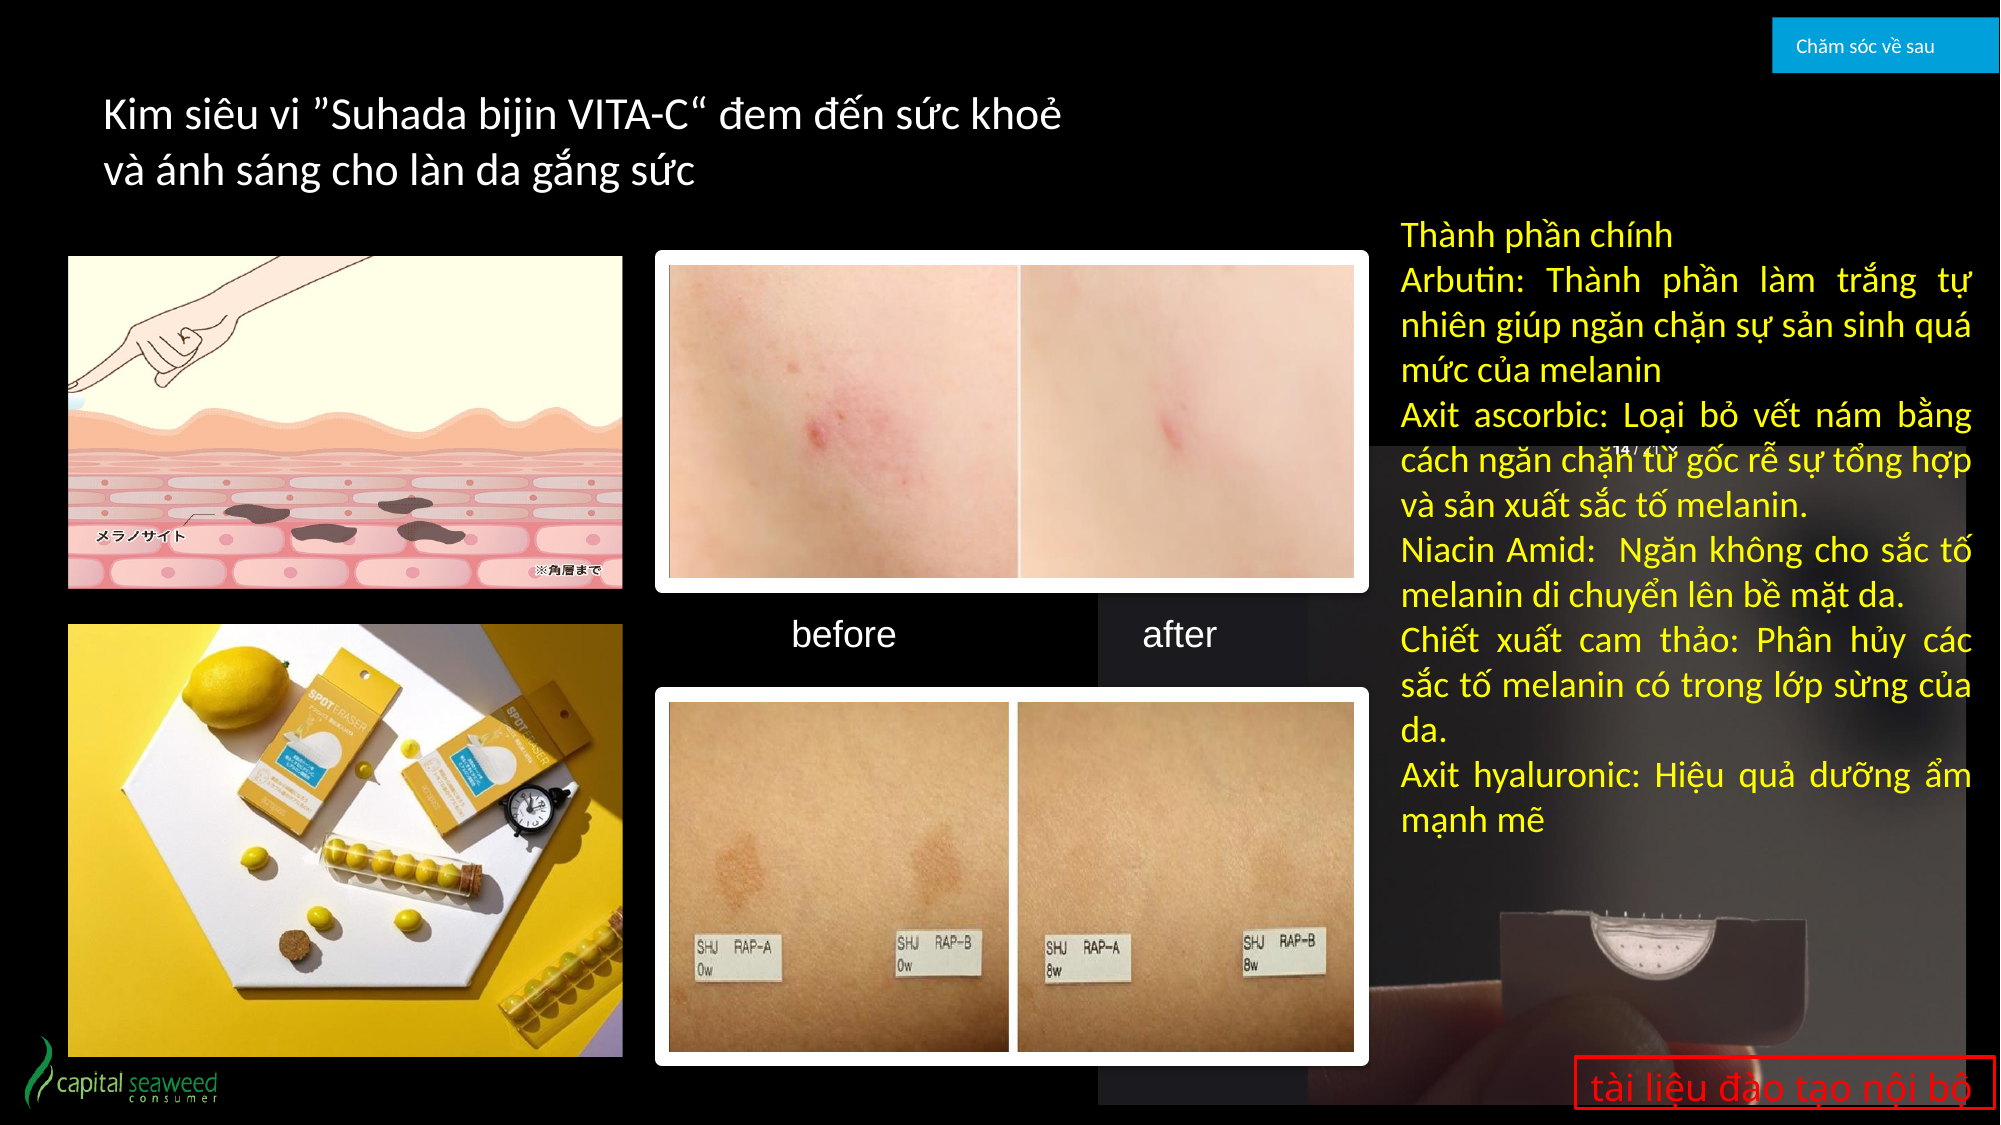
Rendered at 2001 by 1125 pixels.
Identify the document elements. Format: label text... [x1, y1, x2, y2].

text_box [43, 599, 659, 1094]
text_box after [1140, 613, 1220, 656]
text_box Thành phần chính Arbutin: Thành phần làm trắng tự nhiên giúp ngăn chặn sự sản sinh quá mức của melanin Axit ascorbic: Loại bỏ vết nám bằng cách ngăn chặn từ gốc rễ sự tổng hợp và sản xuất sắc tố melanin. Niacin Amid: Ngăn không cho sắc tố melanin di chuyển lên bề mặt da. Chiết xuất cam thảo: Phân hủy các sắc tố melanin có trong lớp sừng của da. Axit hyaluronic: Hiệu quả dưỡng ẩm mạnh mẽ [1385, 203, 1988, 848]
text_box tài liệu đào tạo nội bộ [1575, 1057, 1995, 1109]
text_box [1765, 13, 2000, 84]
text_box [1097, 446, 1967, 1105]
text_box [644, 680, 1378, 1078]
text_box before [789, 613, 900, 656]
picture [9, 1030, 223, 1115]
text_box Kim siêu vi ”Suhada bijin VITA-C“ đem đến sức khoẻ và ánh sáng cho làn da gắng sức [88, 76, 1090, 202]
text_box [0, 0, 2000, 1125]
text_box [53, 252, 638, 604]
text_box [644, 243, 1378, 605]
